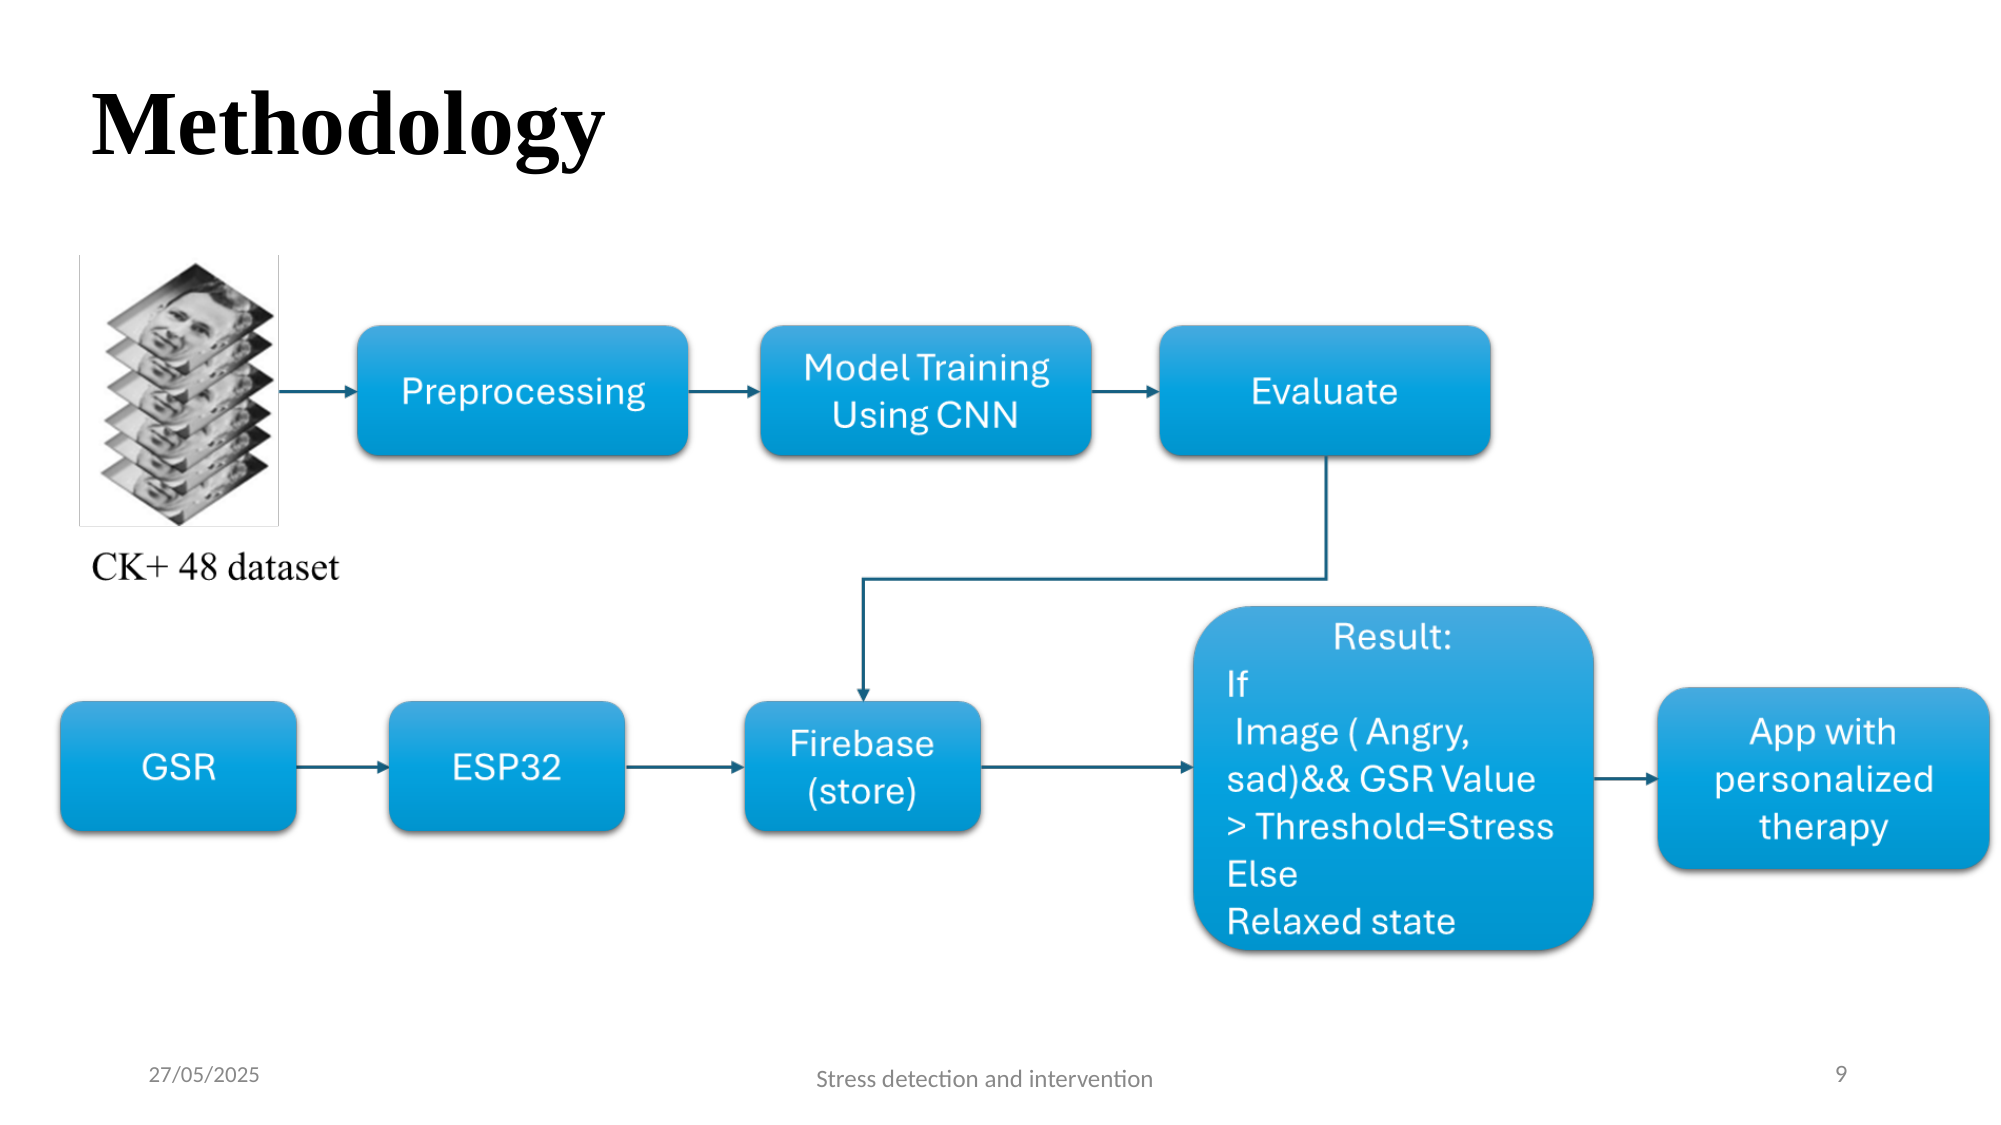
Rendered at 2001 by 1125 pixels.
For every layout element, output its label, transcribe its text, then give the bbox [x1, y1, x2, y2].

footer Stress detection and intervention [735, 1042, 1235, 1112]
slide_number ‹#› [1412, 1042, 1863, 1103]
title Methodology [76, 15, 1802, 234]
picture [49, 255, 2000, 984]
text_box 27/05/2025 [133, 1044, 455, 1094]
